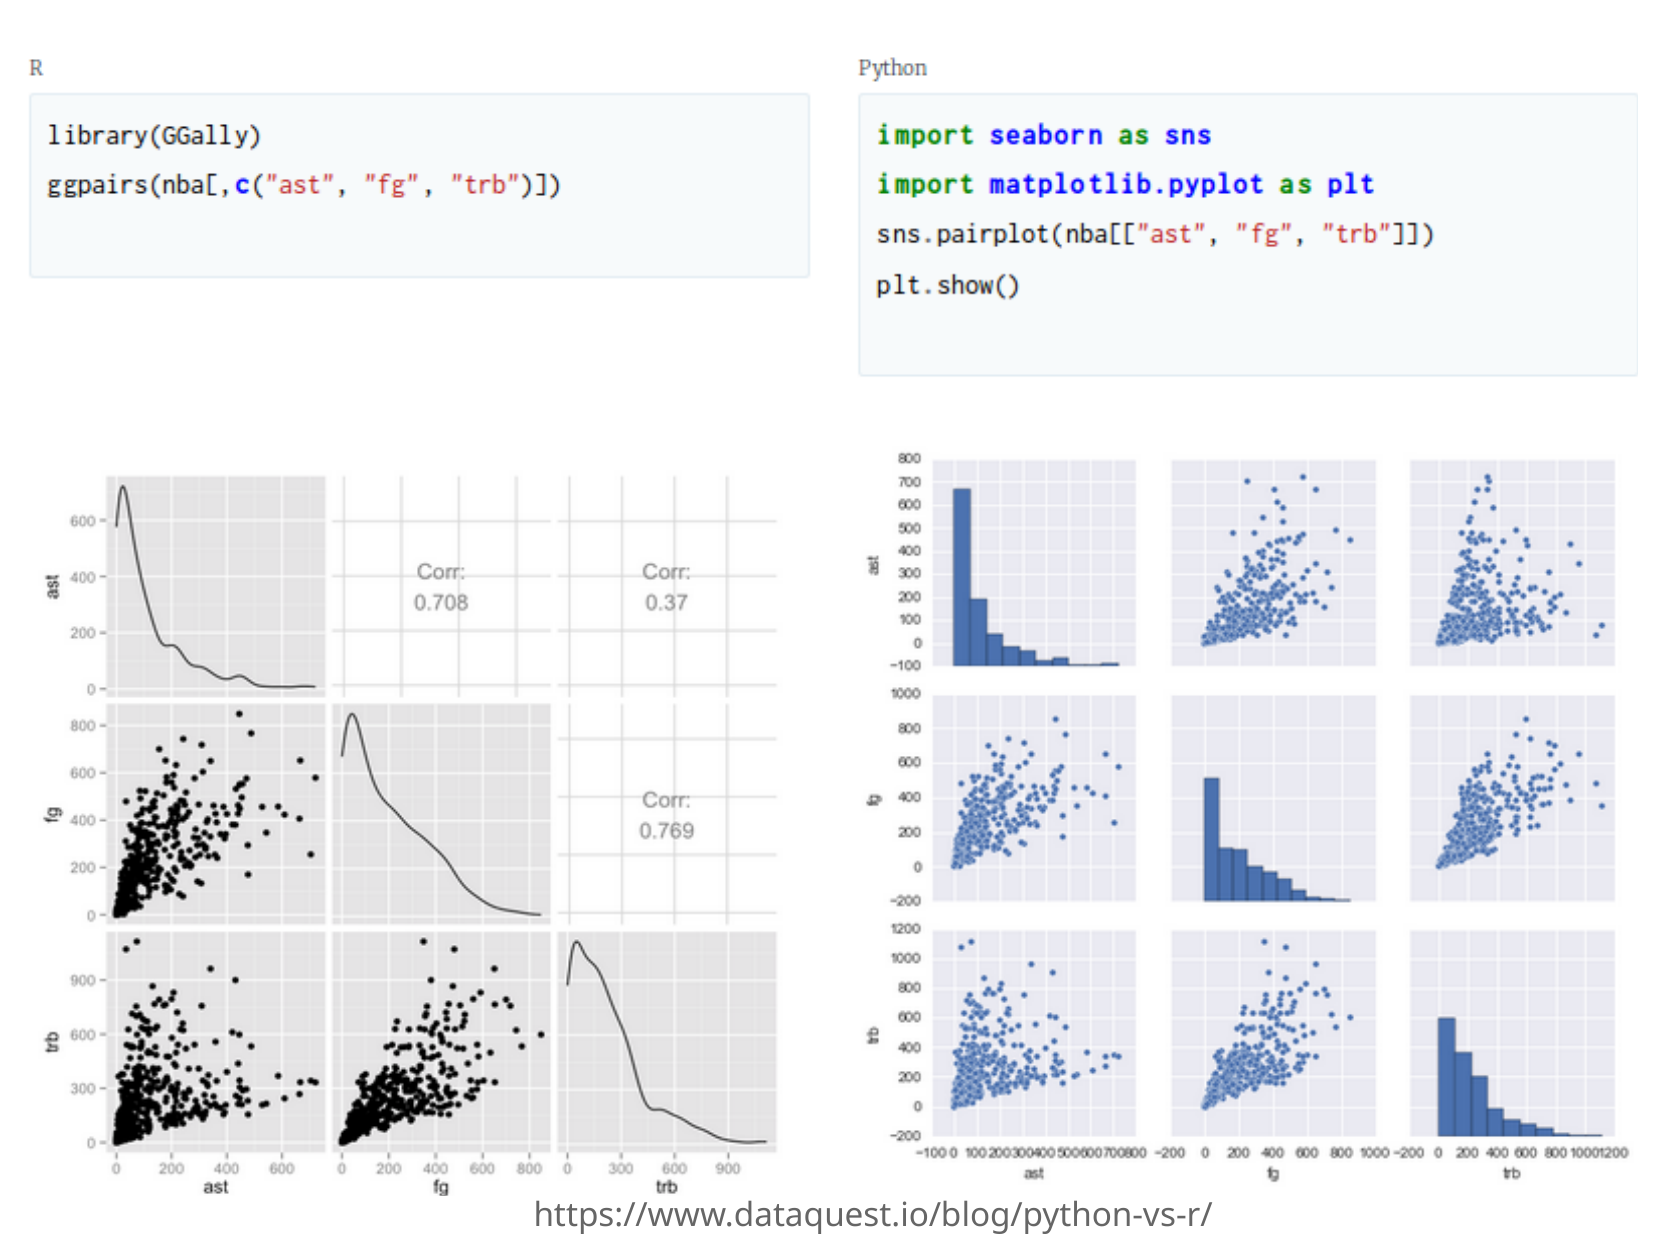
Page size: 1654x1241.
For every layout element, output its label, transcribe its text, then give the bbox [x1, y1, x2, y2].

picture [26, 16, 1638, 1196]
text_box https://www.dataquest.io/blog/python-vs-r/ [518, 1196, 1244, 1241]
